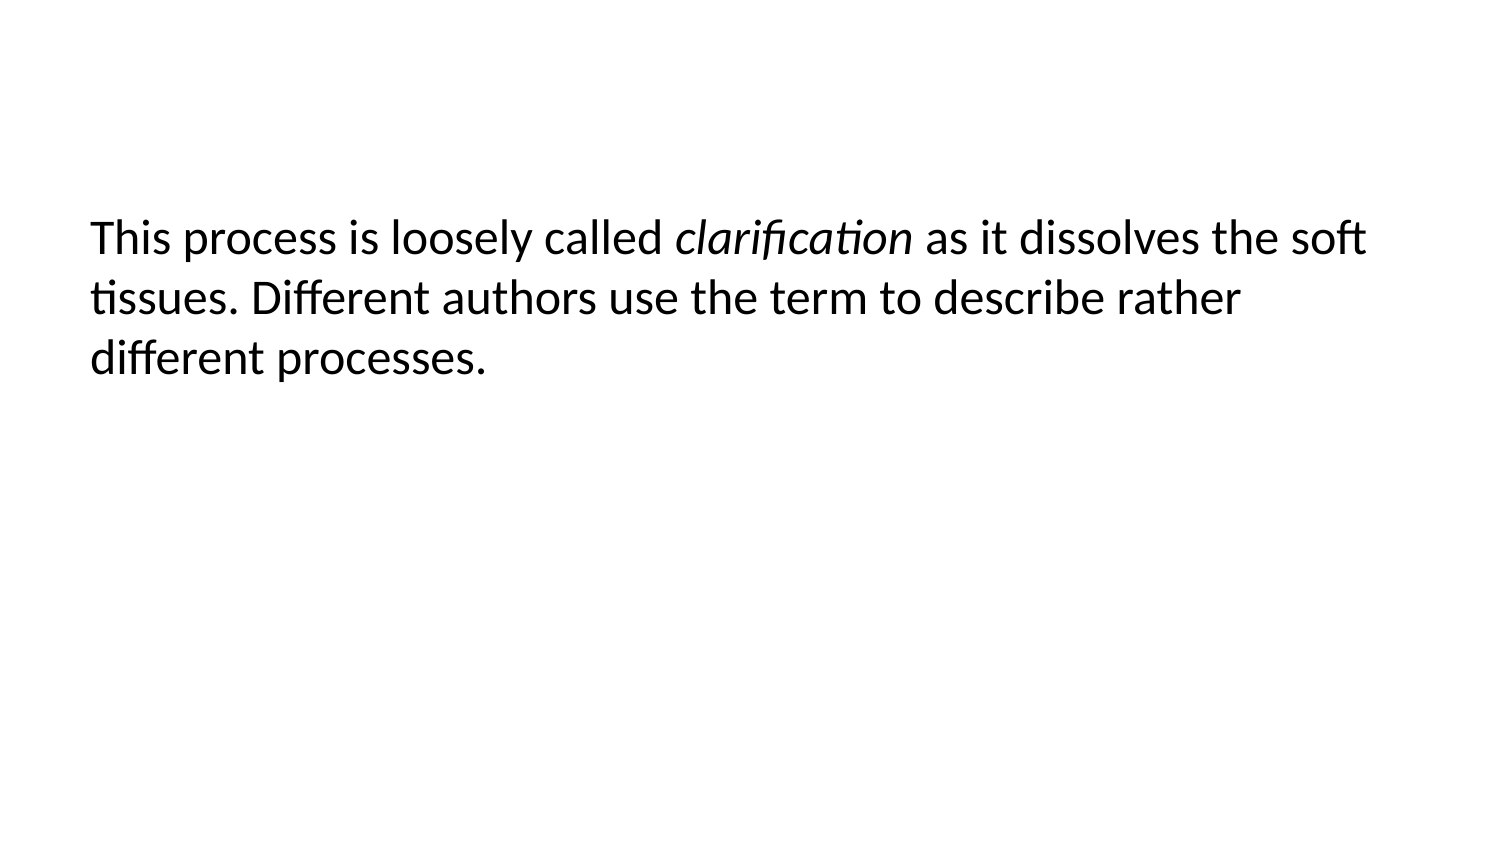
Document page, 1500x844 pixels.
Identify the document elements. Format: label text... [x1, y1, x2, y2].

list This process is loosely called clarification as it dissolves the soft tissues. Different authors use the term to describe rather different processes. [75, 196, 1425, 754]
